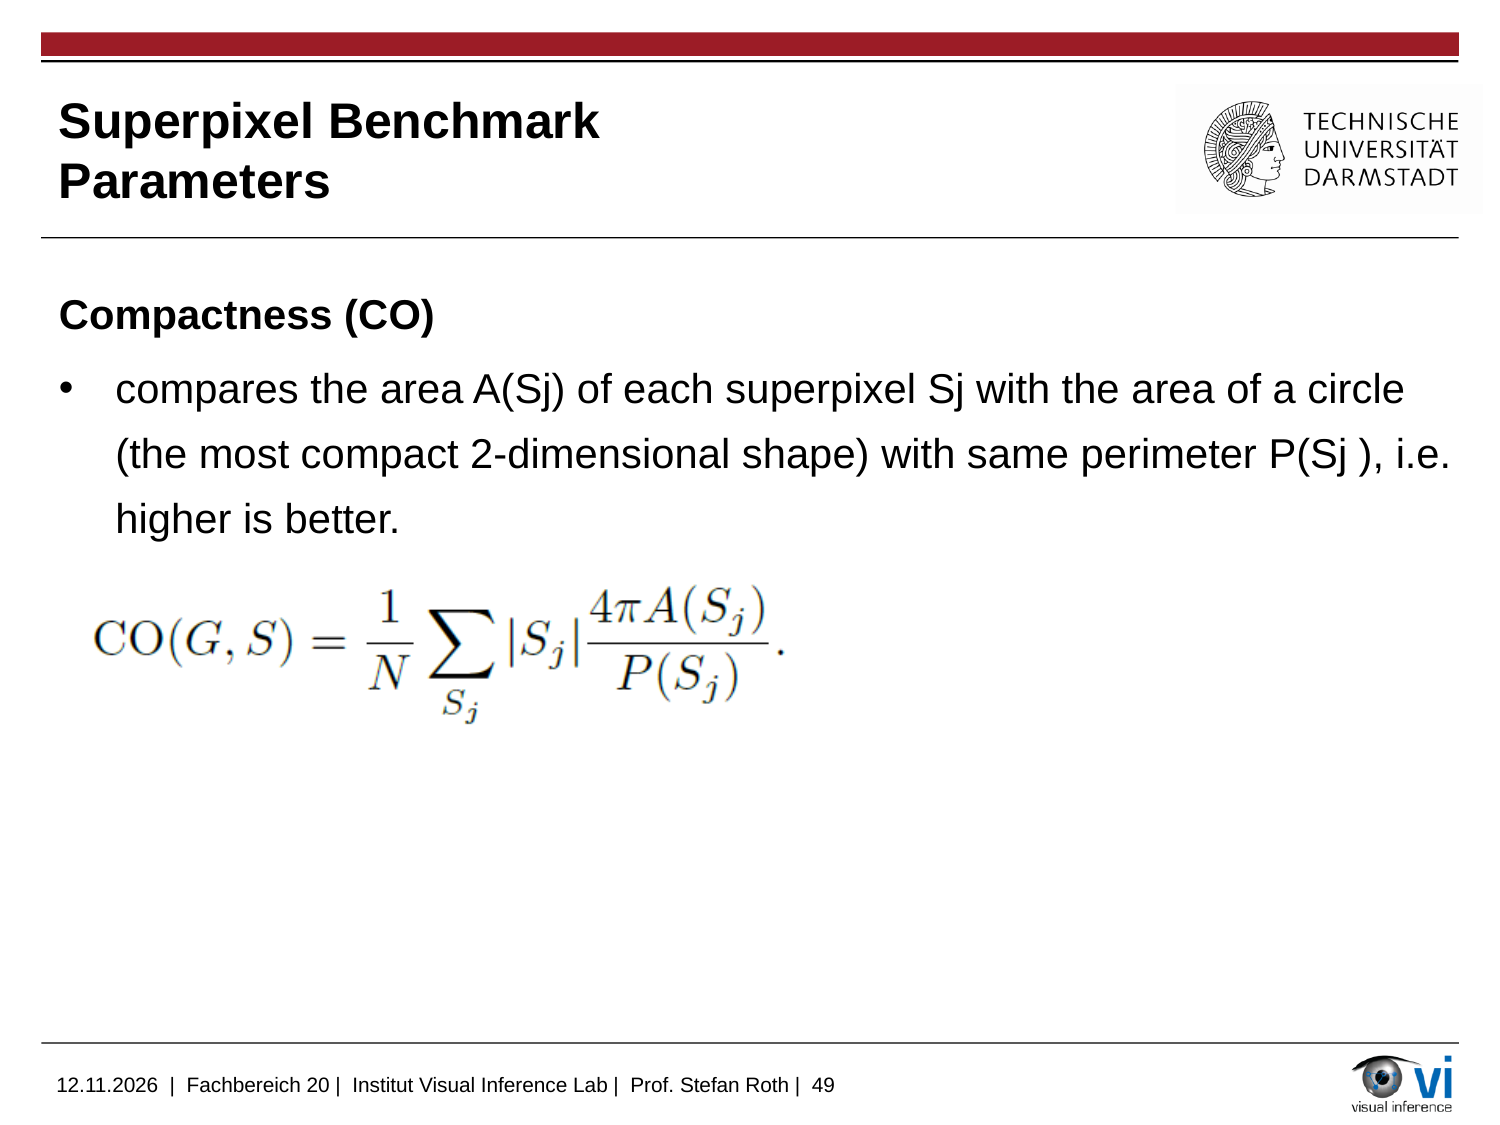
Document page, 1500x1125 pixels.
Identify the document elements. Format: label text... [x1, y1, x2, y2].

list Compactness (CO) compares the area A(Sj) of each superpixel Sj with the area of a circle (the most compact 2-dimensional shape) with same perimeter P(Sj ), i.e. higher is better. [58, 265, 1459, 1001]
title Superpixel Benchmark Parameters [58, 79, 1149, 218]
picture [76, 573, 795, 733]
picture [1175, 84, 1483, 214]
picture [1351, 1055, 1500, 1112]
